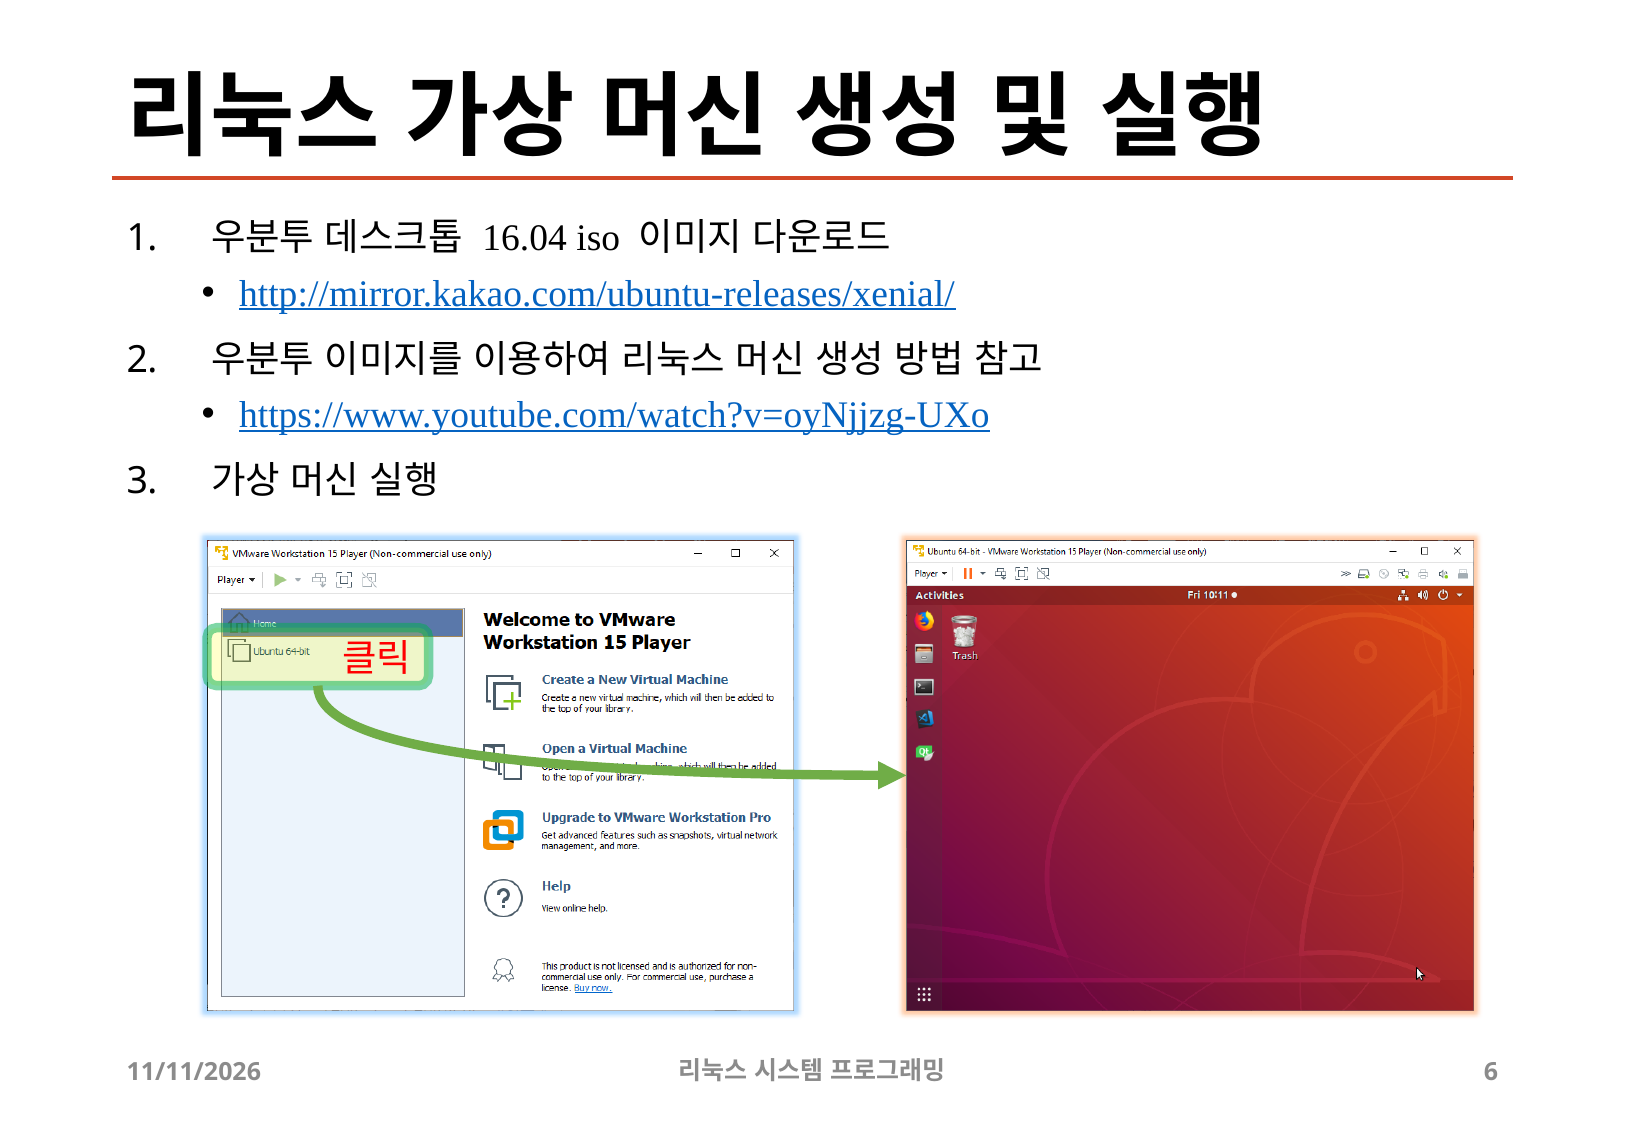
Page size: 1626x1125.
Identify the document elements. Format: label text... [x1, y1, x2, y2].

slide_number 6 [1433, 1042, 1514, 1103]
list 우분투 데스크톱 16.04 iso 이미지 다운로드 http://mirror.kakao.com/ubuntu-releases/xenial/ 우분투 이미지를 이용하여 리눅스 머신 생성 방법 참고 https://www.youtube.com/watch?v=oyNjjzg-UXo 가상 머신 실행 [111, 205, 1514, 514]
picture [906, 540, 1474, 1011]
picture [207, 540, 567, 1011]
picture [657, 540, 794, 1011]
footer 리눅스 시스템 프로그래밍 [538, 1042, 1087, 1103]
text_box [567, 436, 657, 1025]
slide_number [111, 1042, 303, 1103]
title 리눅스 가상 머신 생성 및 실행 [111, 59, 1514, 179]
